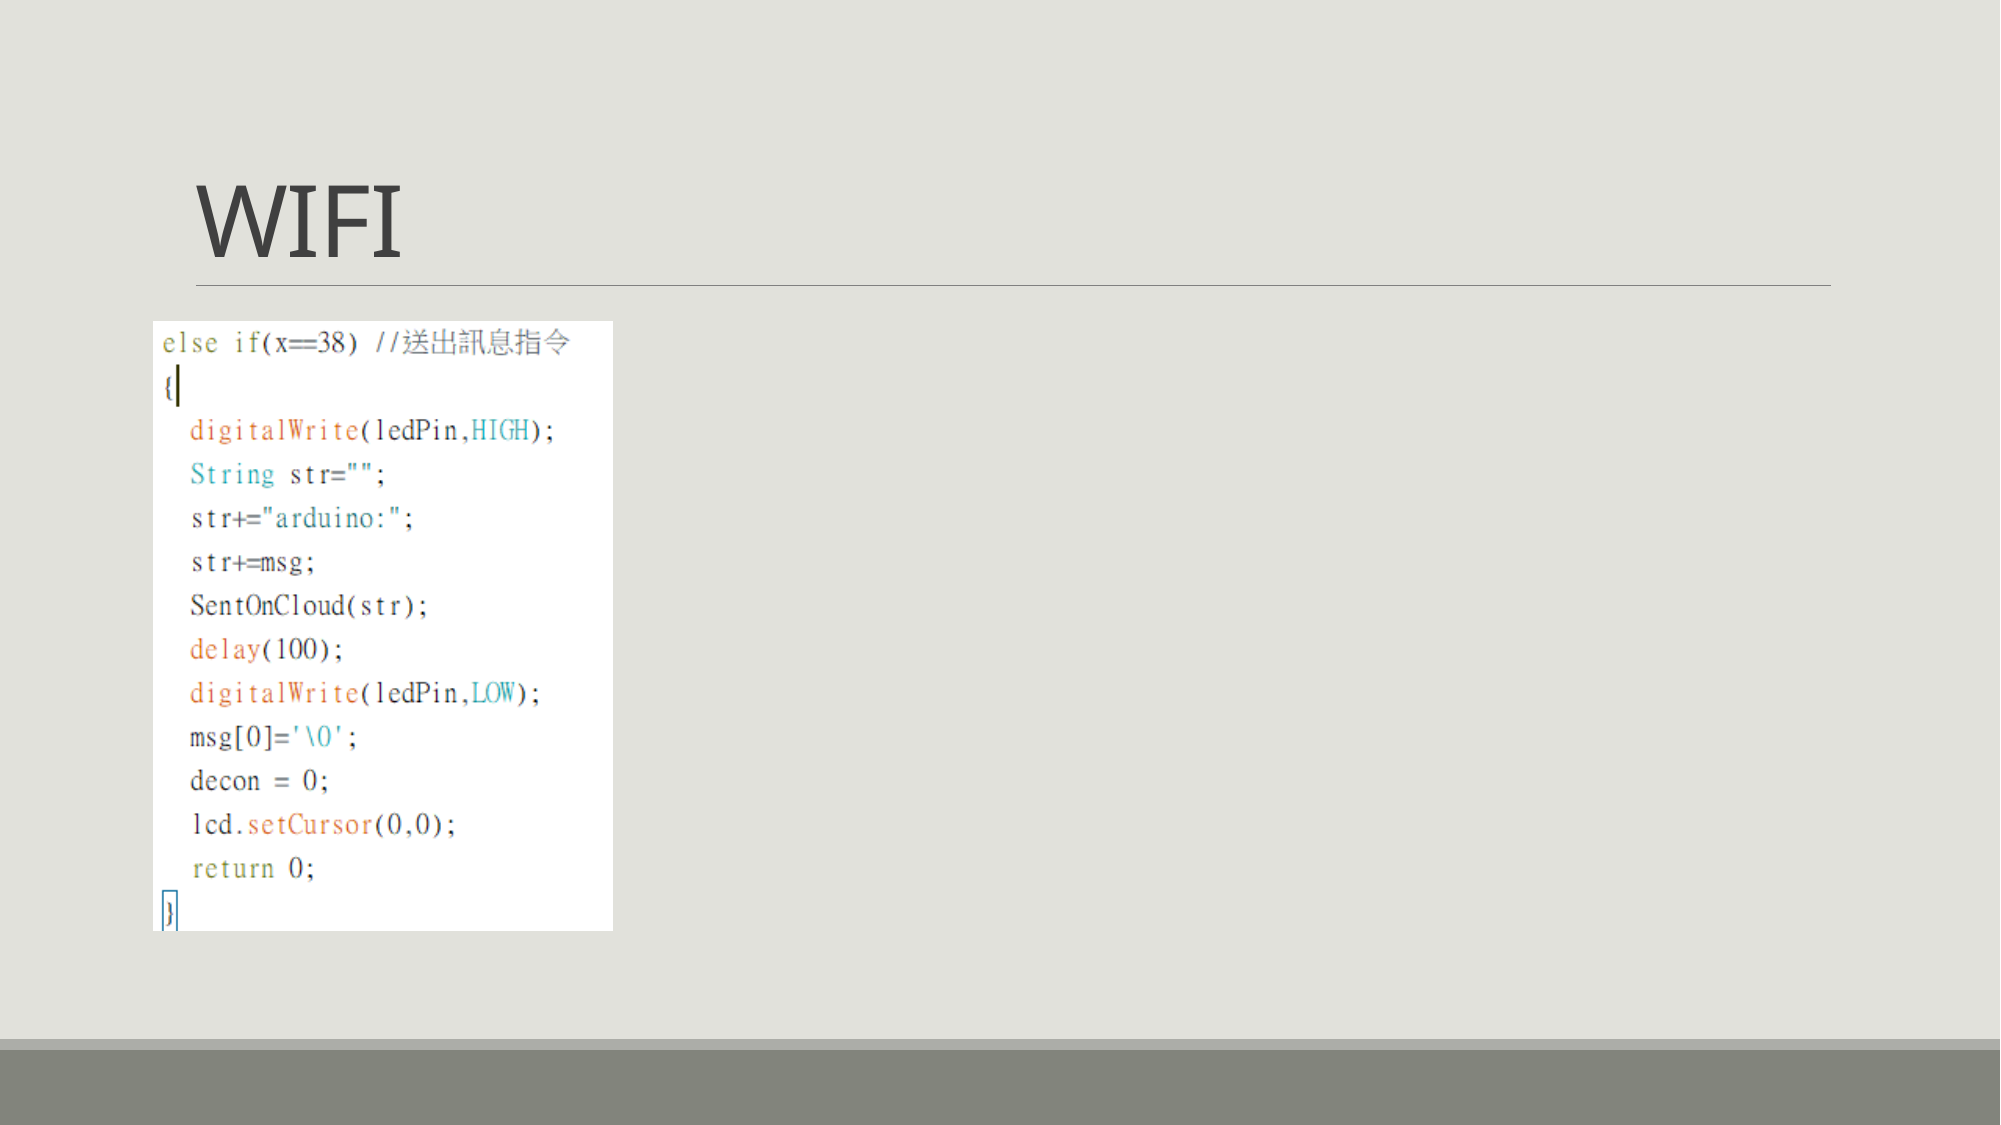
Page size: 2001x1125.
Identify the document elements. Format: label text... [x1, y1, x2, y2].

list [152, 320, 614, 932]
title WIFI [180, 47, 1830, 285]
